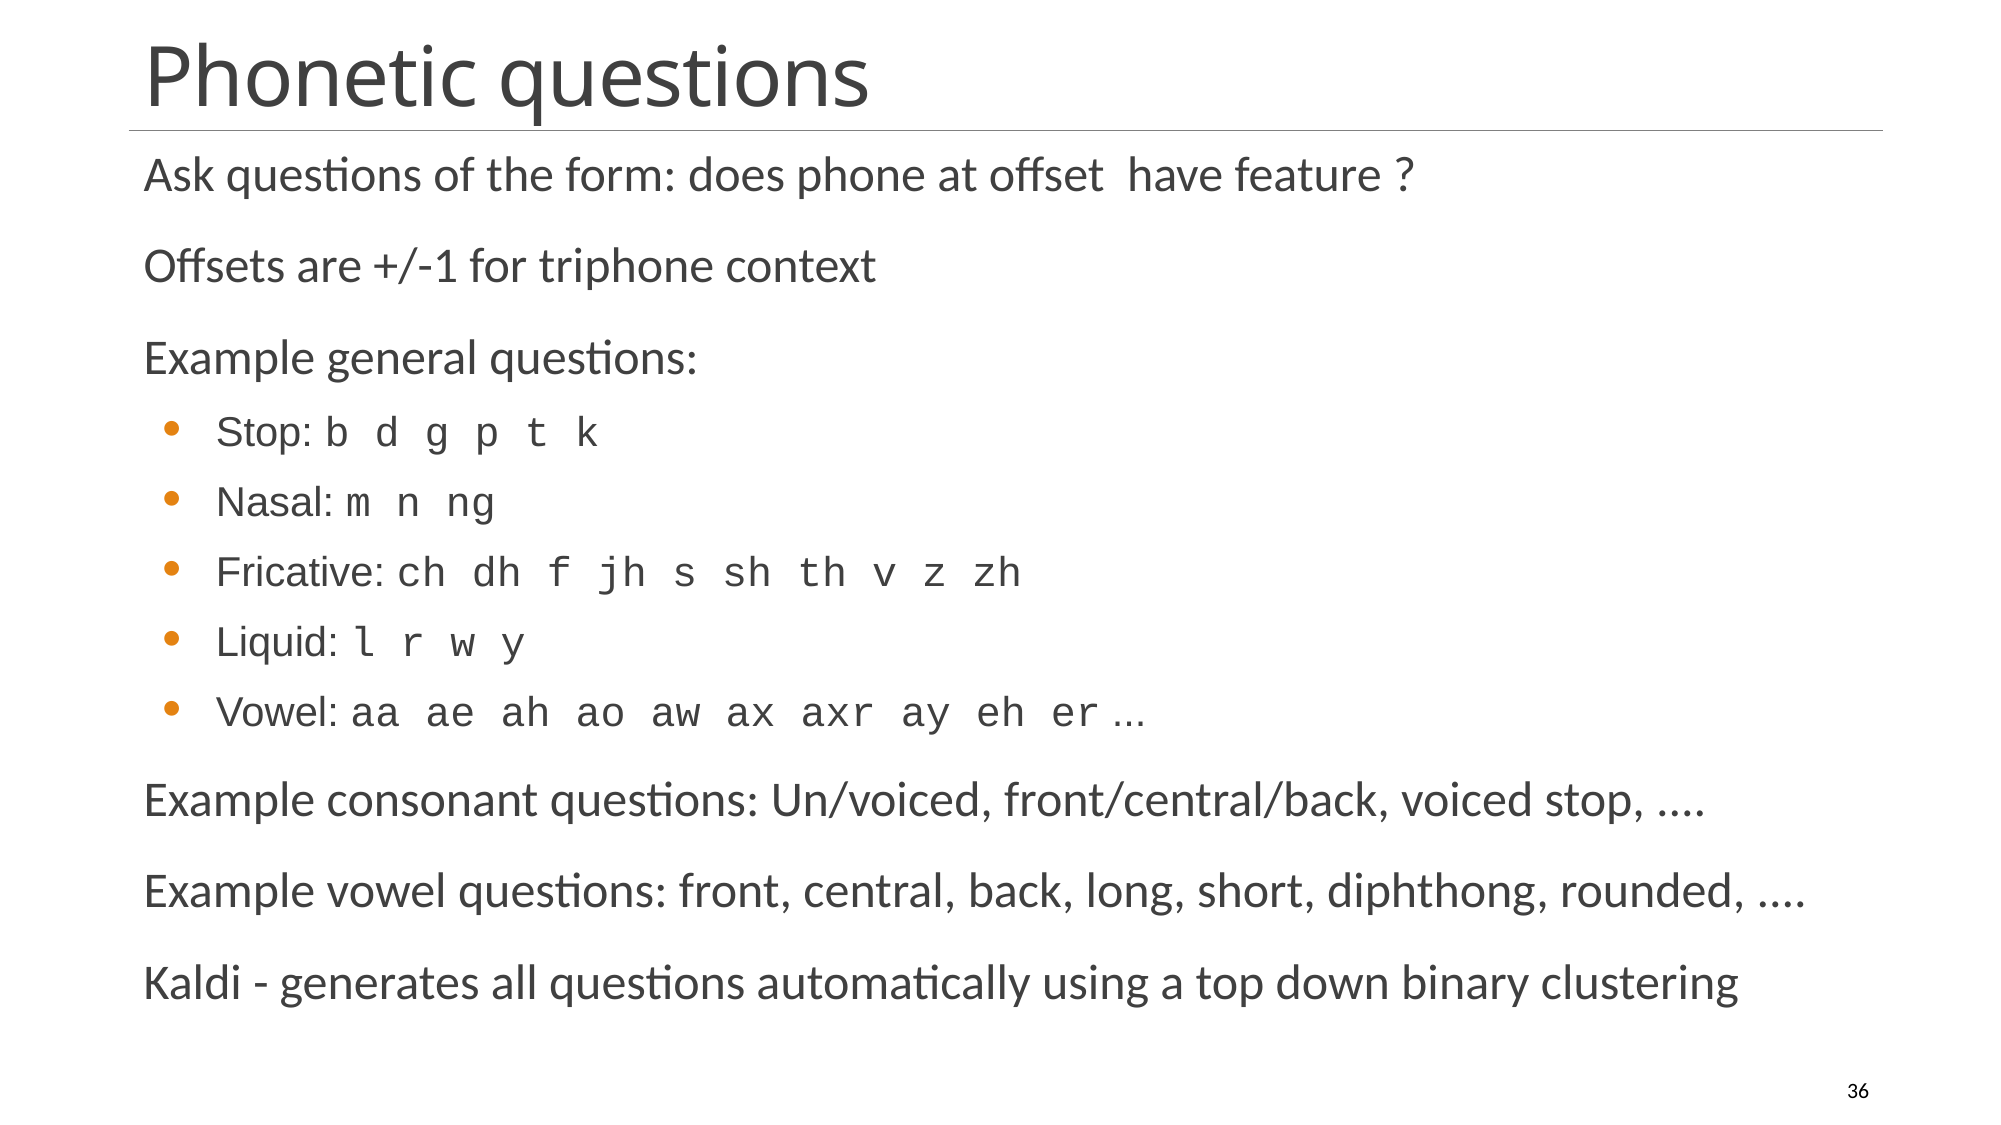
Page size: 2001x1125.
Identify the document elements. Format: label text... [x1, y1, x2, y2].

slide_number 36 [1668, 1059, 1885, 1120]
title Phonetic questions [128, 19, 1883, 131]
